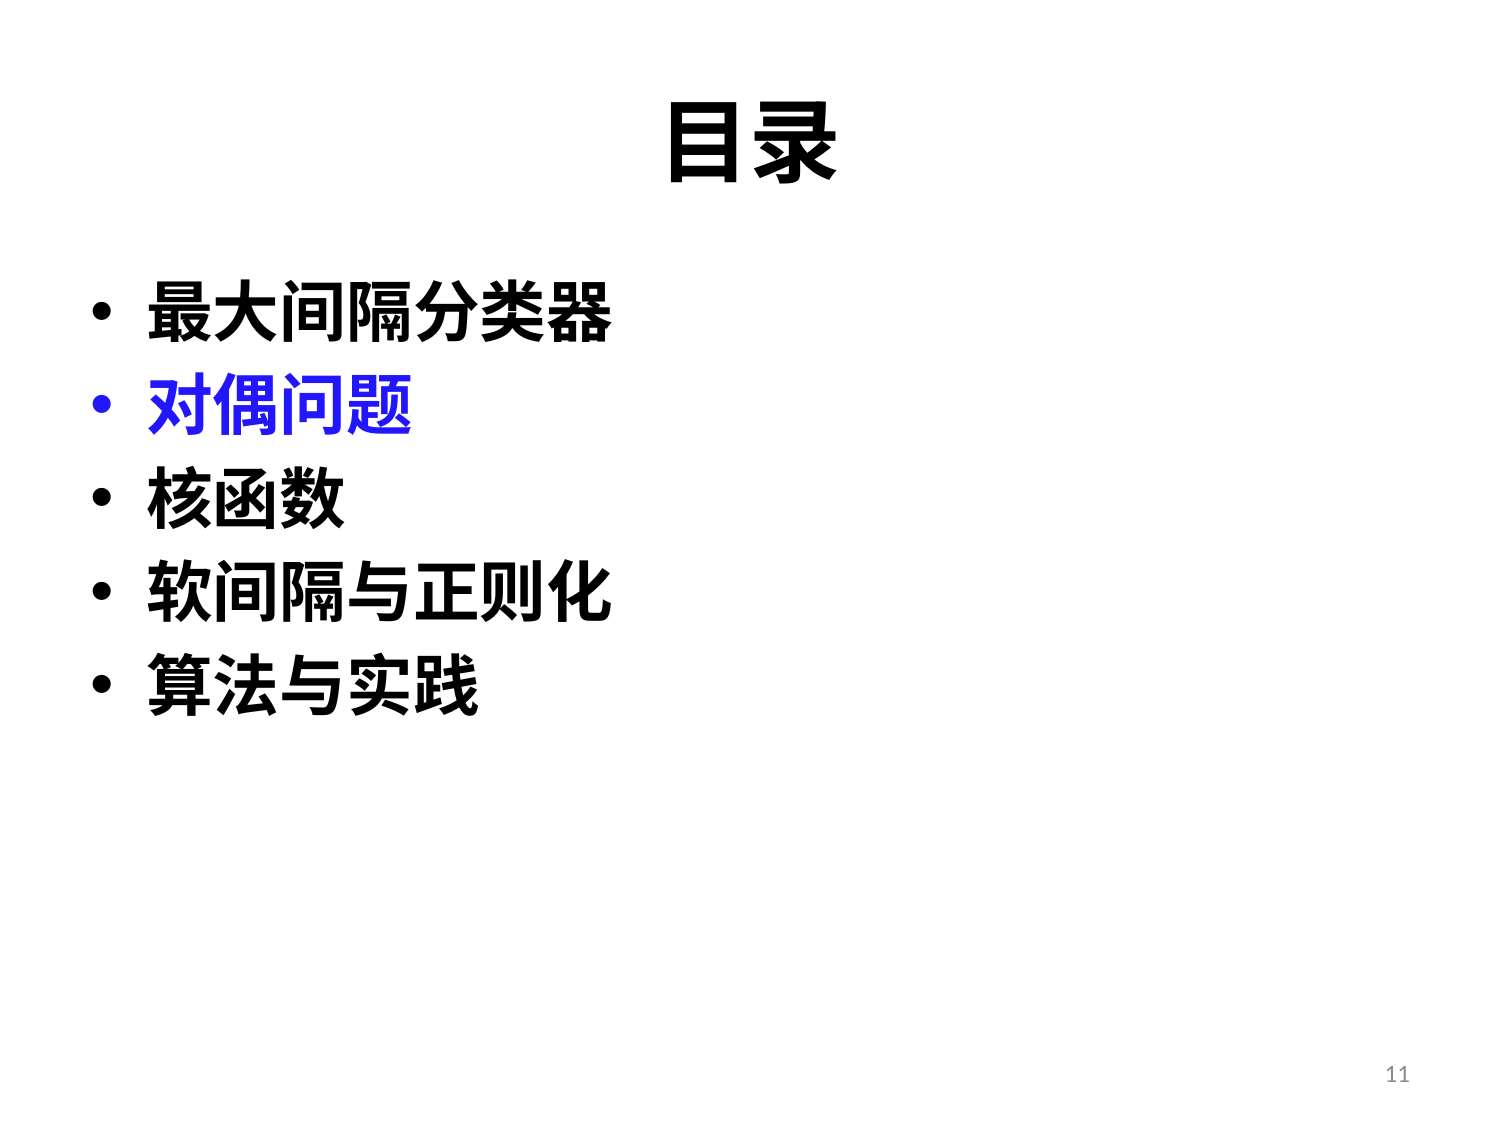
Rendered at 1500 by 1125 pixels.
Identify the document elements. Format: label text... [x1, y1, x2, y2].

list 最大间隔分类器 对偶问题 核函数 软间隔与正则化 算法与实践 [75, 262, 1425, 1005]
slide_number 11 [1074, 1042, 1425, 1103]
title 目录 [75, 45, 1425, 233]
